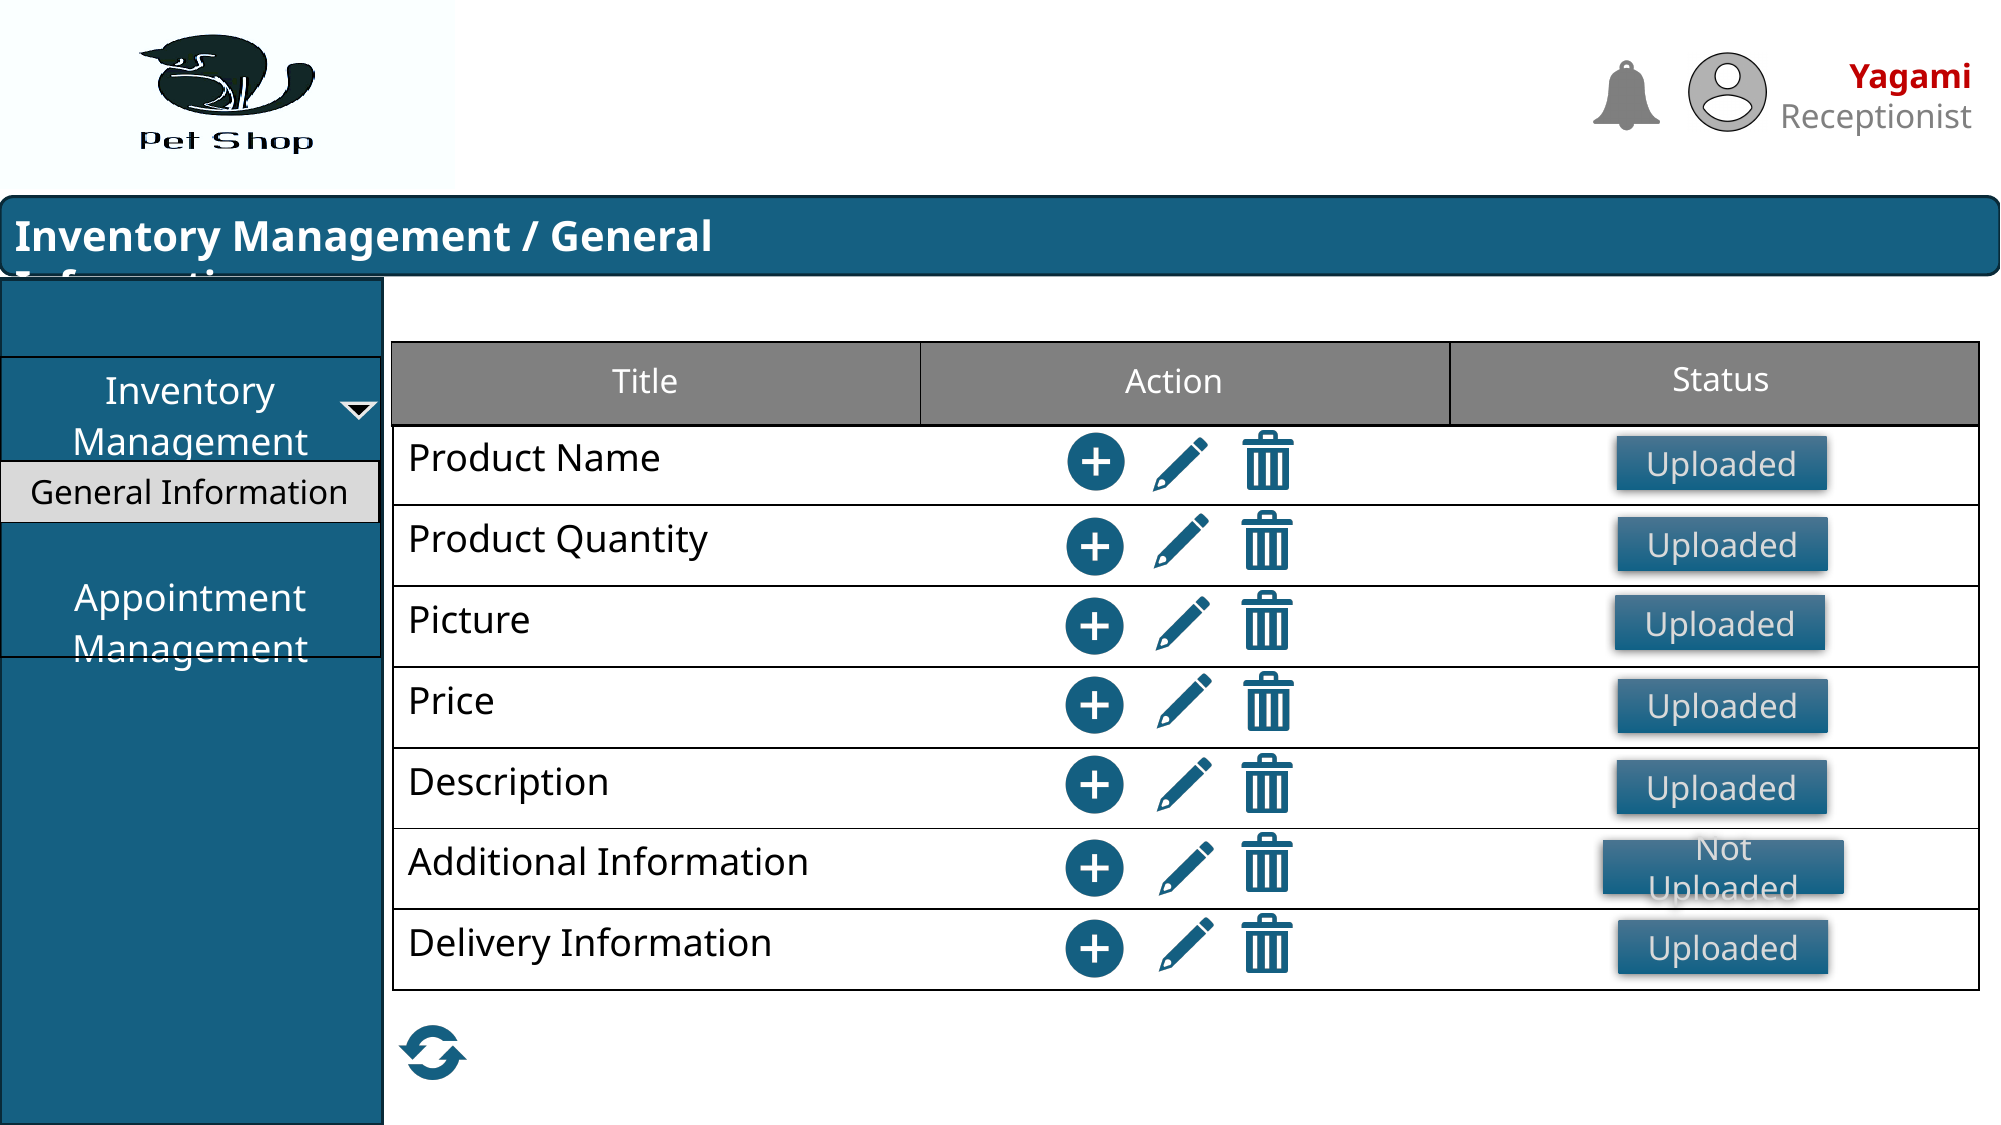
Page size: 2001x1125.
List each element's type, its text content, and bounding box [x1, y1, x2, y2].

picture [1057, 831, 1131, 905]
picture [1149, 590, 1216, 657]
table_cell [1450, 910, 1978, 989]
picture [1151, 668, 1218, 734]
picture [1057, 747, 1131, 821]
picture [1230, 584, 1303, 657]
text_box Title [576, 352, 714, 408]
text_box Uploaded [1616, 760, 1827, 814]
picture [1058, 509, 1132, 583]
table_cell Price [394, 668, 922, 747]
text_box Uploaded [1615, 595, 1825, 650]
table_cell Picture [394, 587, 922, 666]
text_box Uploaded [1617, 517, 1828, 571]
picture [1580, 49, 1673, 142]
picture [1147, 423, 1304, 576]
table_cell Additional Information [394, 829, 922, 908]
text_box Uploaded [1618, 920, 1829, 974]
picture [0, 0, 456, 189]
table_cell [1450, 668, 1978, 747]
table_header Product Name [394, 425, 922, 504]
text_box Not Uploaded [1603, 840, 1844, 894]
table_cell [922, 910, 1450, 989]
picture [1057, 668, 1131, 742]
table_cell Delivery Information [394, 910, 922, 989]
table_cell [922, 506, 1450, 585]
table_header [921, 343, 1449, 424]
picture [1230, 747, 1303, 820]
table_cell Product Quantity [394, 506, 922, 585]
text_box [0, 277, 384, 1125]
table_cell [1450, 829, 1978, 908]
table_header Inventory Management [1, 358, 380, 460]
picture [1057, 589, 1131, 663]
table_header [922, 425, 1231, 504]
picture [1152, 835, 1219, 902]
picture [396, 1016, 469, 1089]
table_cell [1450, 506, 1978, 585]
table_cell [922, 668, 1450, 747]
table_header [1280, 425, 1450, 504]
table_header General Information [1, 462, 378, 522]
text_box [339, 401, 379, 420]
text_box Uploaded [1617, 679, 1828, 733]
table_cell Description [394, 749, 922, 828]
picture [1151, 751, 1218, 818]
picture [1230, 826, 1303, 899]
table_header [1451, 343, 1978, 424]
text_box Uploaded [1616, 436, 1827, 490]
picture [1057, 912, 1131, 986]
table_cell [1450, 587, 1978, 666]
table_cell Appointment Management [1, 523, 380, 656]
text_box [1, 195, 2000, 277]
picture [1152, 911, 1219, 978]
table_cell [922, 587, 1450, 666]
table_header [392, 343, 920, 424]
text_box Action [1105, 352, 1243, 408]
text_box Status [1652, 350, 1790, 406]
picture [1686, 51, 1768, 133]
picture [1230, 907, 1303, 980]
text_box Inventory Management / General Information [0, 201, 915, 317]
table_cell [1450, 749, 1978, 828]
picture [1059, 425, 1133, 499]
table_cell [922, 829, 1450, 908]
table_cell [922, 749, 1450, 828]
text_box Yagami Receptionist [1301, 48, 1988, 143]
picture [1232, 665, 1305, 738]
table_header [1450, 425, 1978, 504]
